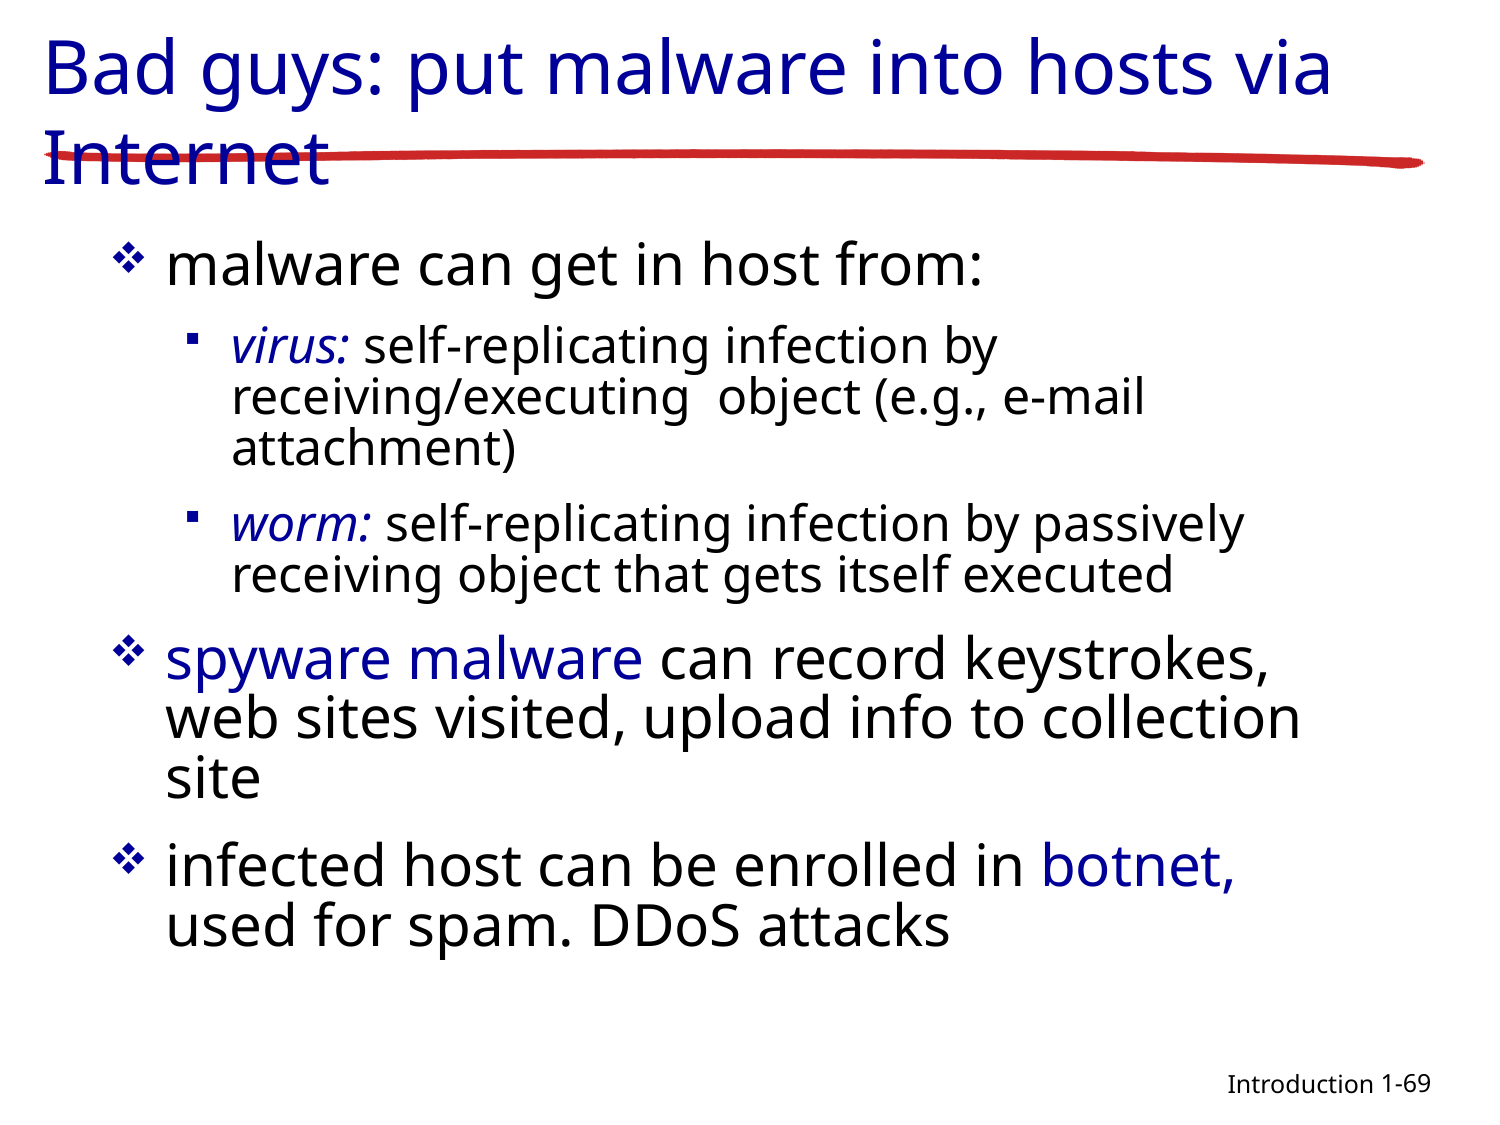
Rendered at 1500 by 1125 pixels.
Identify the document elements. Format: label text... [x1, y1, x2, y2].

list malware can get in host from: virus: self-replicating infection by receiving/executing object (e.g., e-mail attachment) worm: self-replicating infection by passively receiving object that gets itself executed spyware malware can record keystrokes, web sites visited, upload info to collection site infected host can be enrolled in botnet, used for spam. DDoS attacks [94, 230, 1360, 1014]
title Bad guys: put malware into hosts via Internet [27, 15, 1500, 204]
slide_number 1-69 [1365, 1059, 1477, 1106]
picture [37, 143, 1441, 174]
footer Introduction [914, 1060, 1391, 1109]
